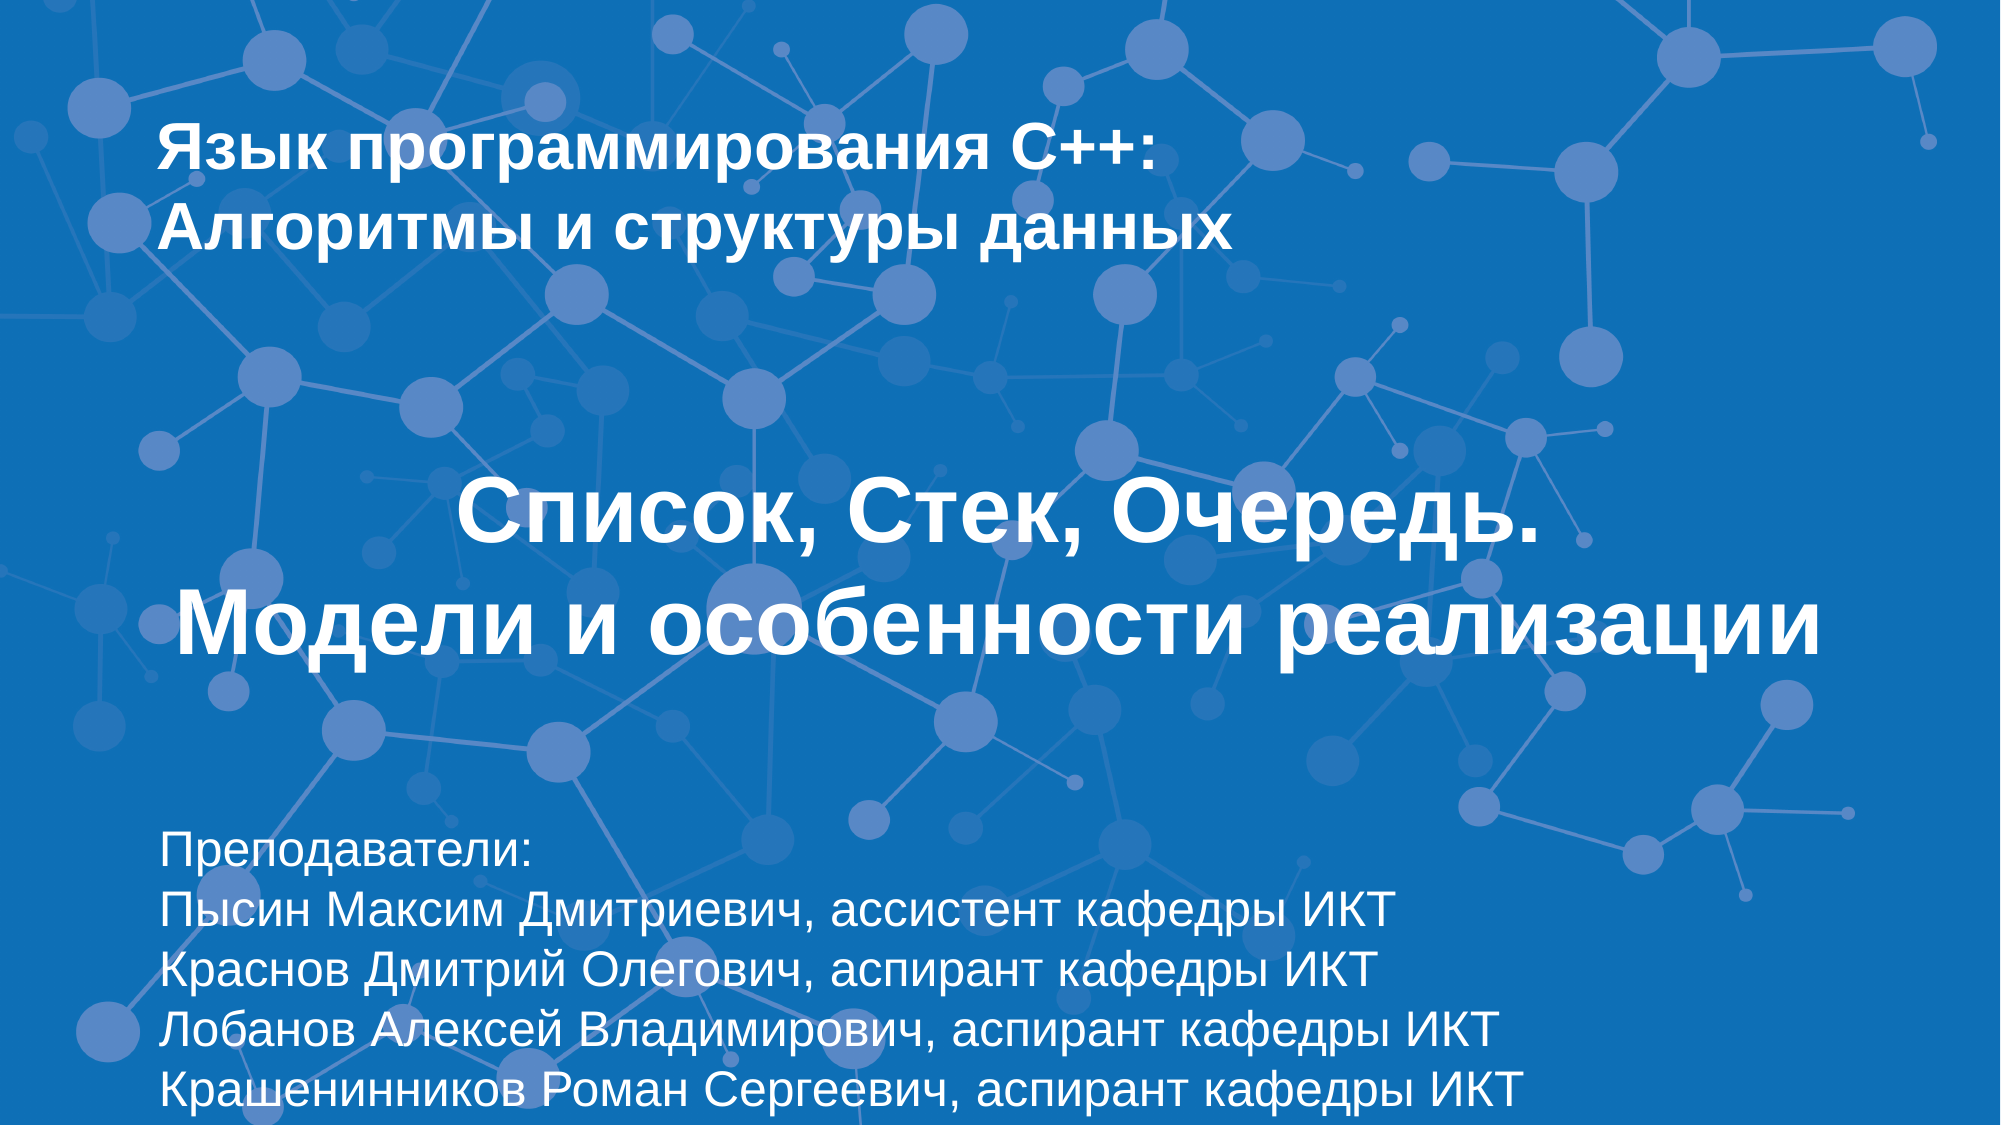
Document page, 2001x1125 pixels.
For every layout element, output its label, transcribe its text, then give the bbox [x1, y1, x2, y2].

text_box Преподаватели: Пысин Максим Дмитриевич, ассистент кафедры ИКТ Краснов Дмитрий Олегович, аспирант кафедры ИКТ Лобанов Алексей Владимирович, аспирант кафедры ИКТ Крашенинников Роман Сергеевич, аспирант кафедры ИКТ [148, 811, 1537, 1122]
text_box Список, Стек, Очередь. Модели и особенности реализации [164, 443, 1836, 680]
text_box Язык программирования С++: Алгоритмы и структуры данных [145, 97, 1246, 269]
picture [0, 0, 2001, 1125]
